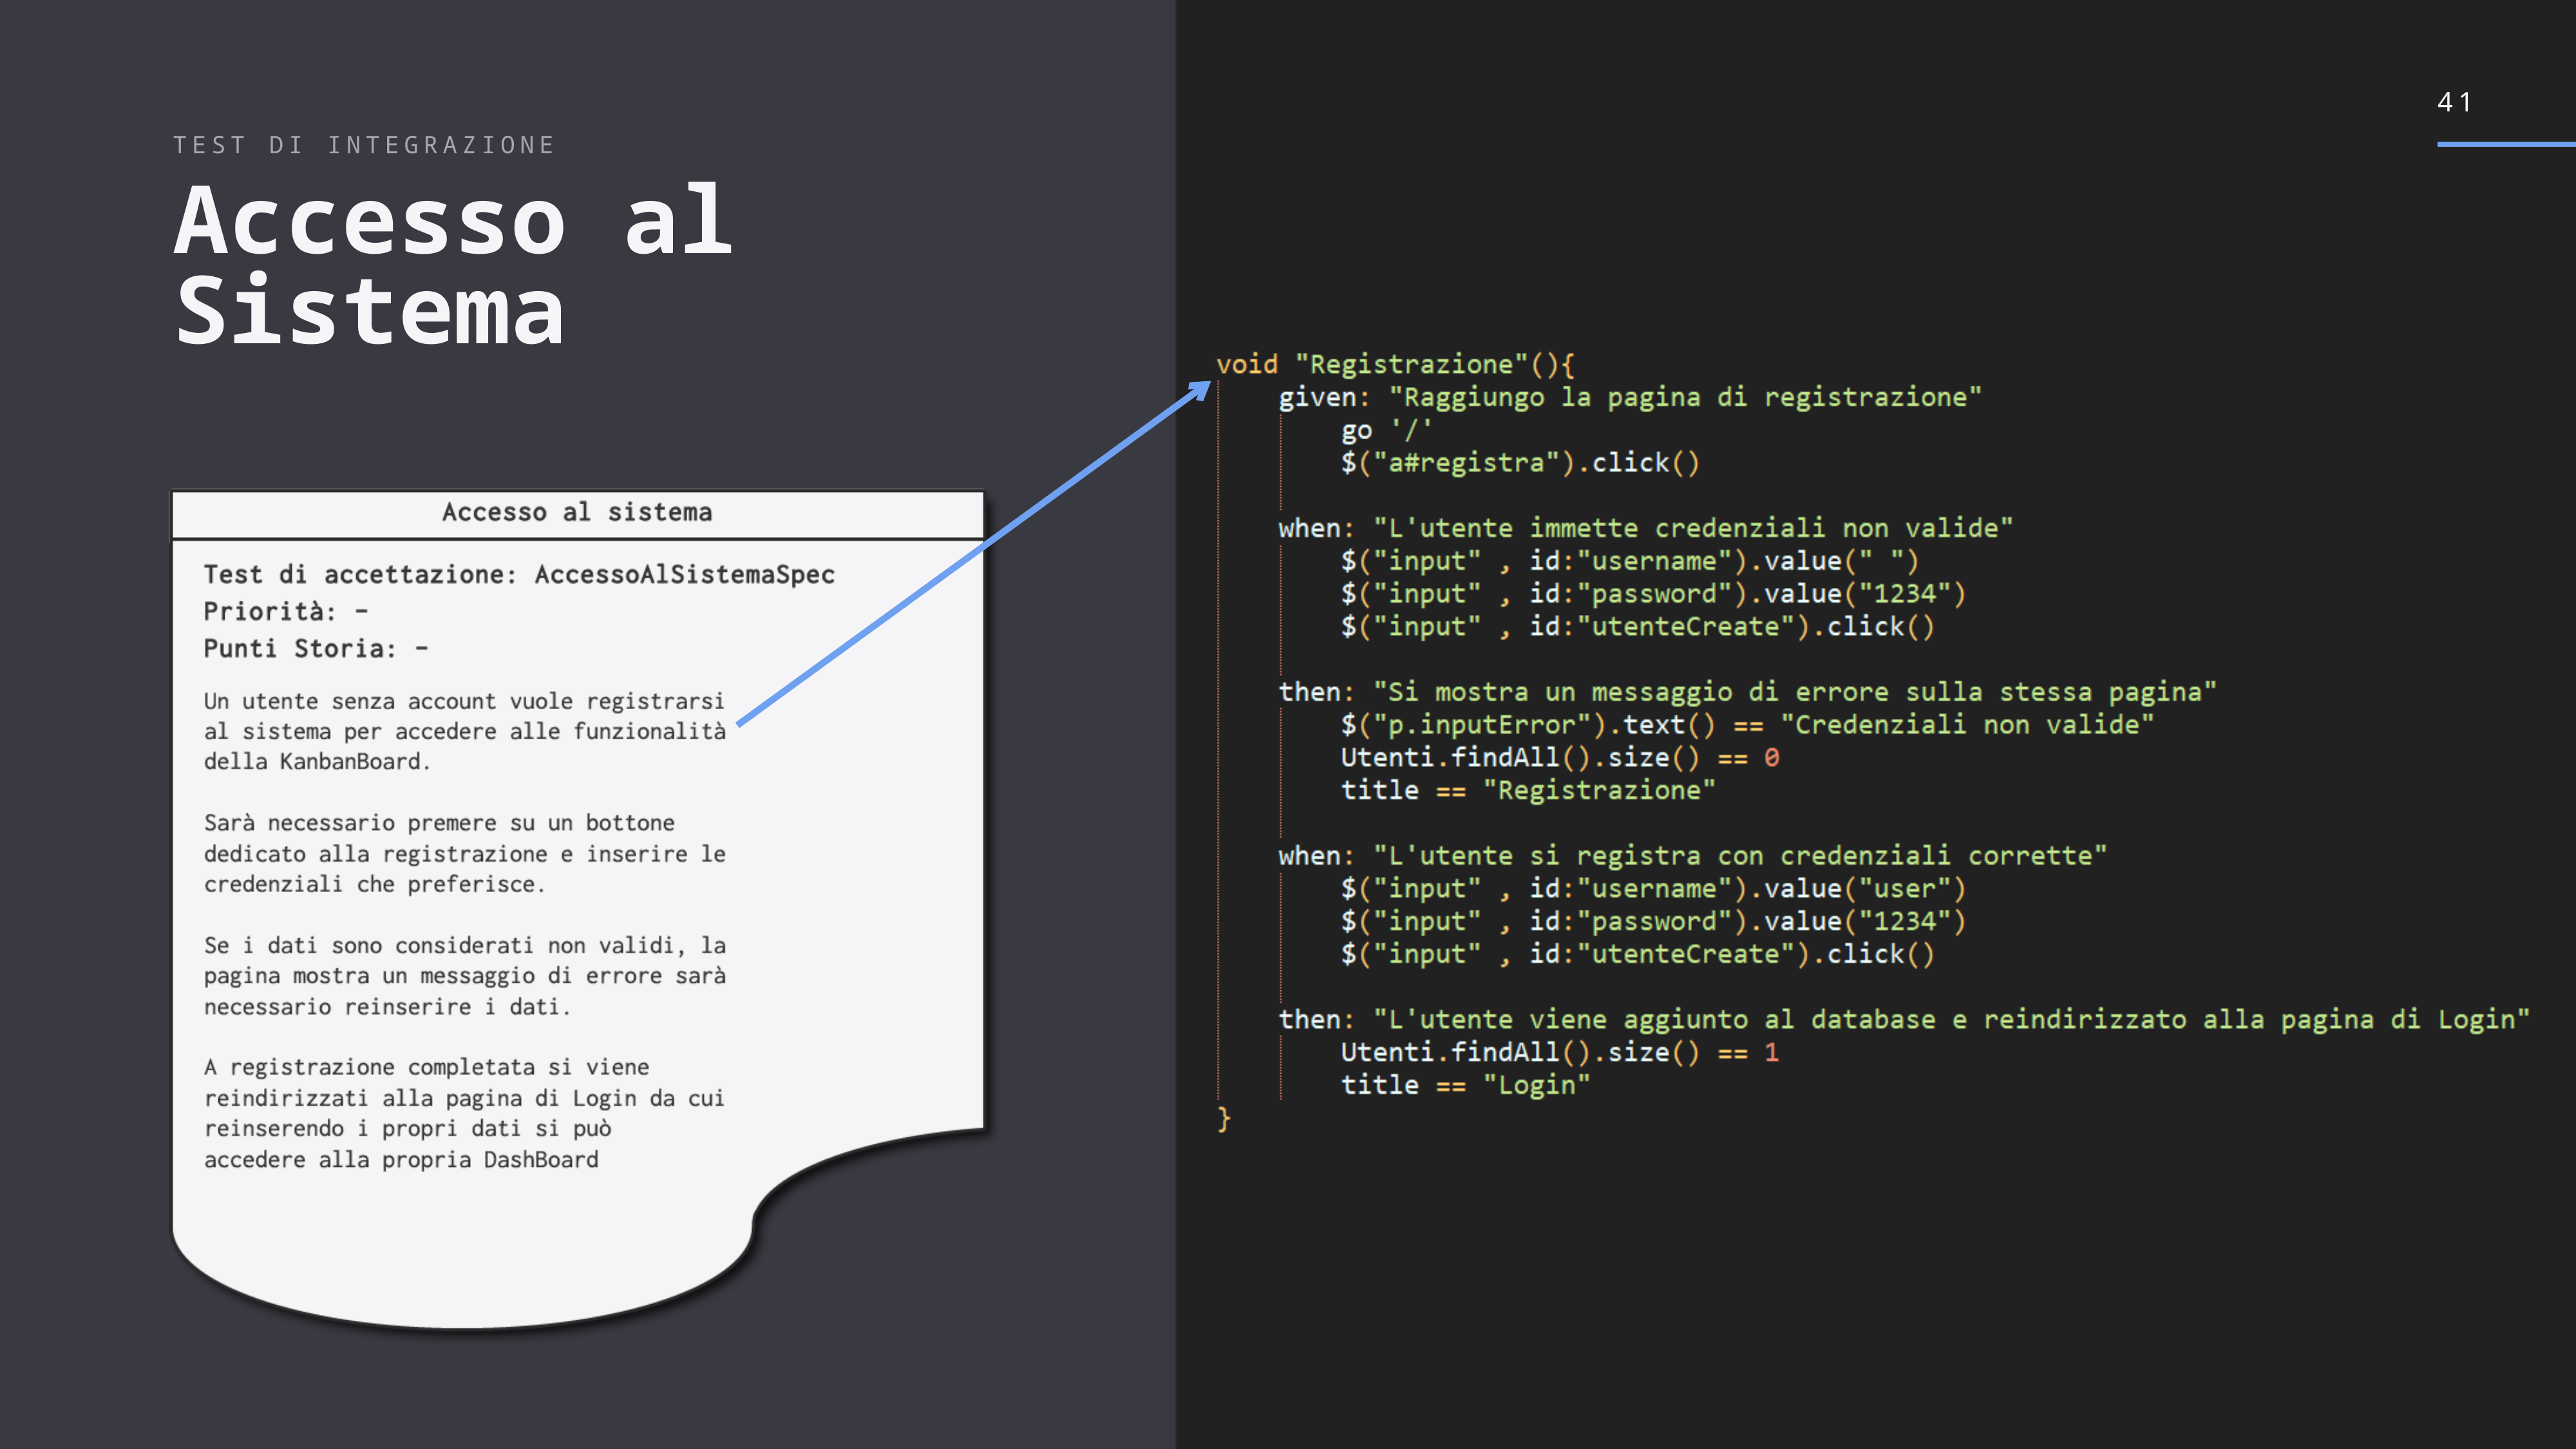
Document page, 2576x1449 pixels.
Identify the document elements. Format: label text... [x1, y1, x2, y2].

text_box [737, 381, 1211, 726]
picture [115, 435, 1042, 1361]
slide_number 41 [2433, 80, 2498, 121]
text_box Test di integrazione [168, 125, 579, 162]
picture [1211, 318, 2542, 1254]
text_box [1177, 0, 2576, 1449]
text_box Accesso al Sistema [168, 177, 1130, 431]
